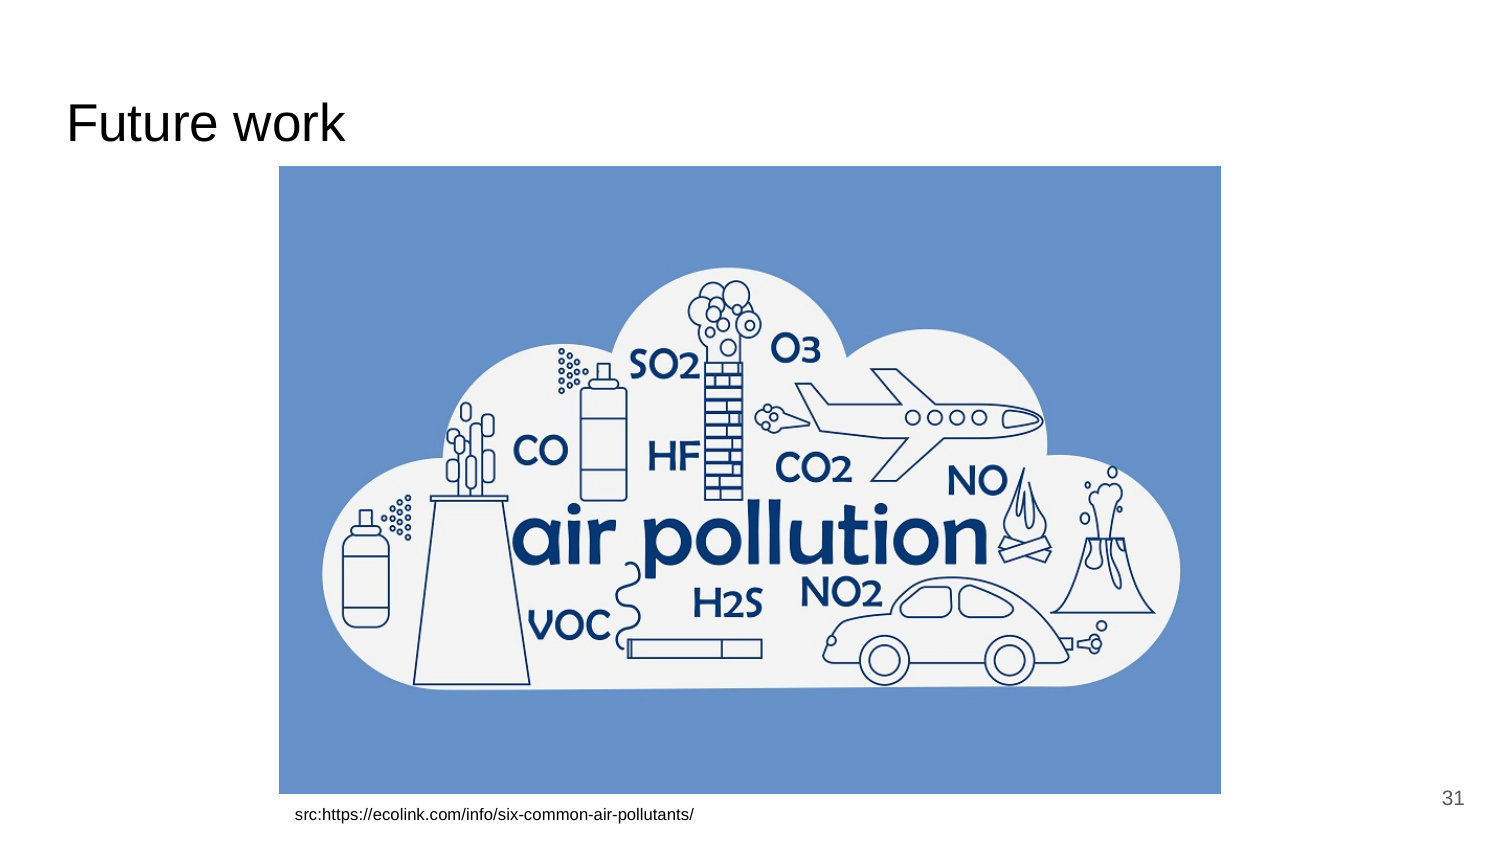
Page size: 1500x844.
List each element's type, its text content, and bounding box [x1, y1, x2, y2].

text_box src:https://ecolink.com/info/six-common-air-pollutants/ [279, 802, 772, 834]
slide_number ‹#› [1389, 764, 1480, 830]
title Future work [51, 72, 1449, 167]
picture [279, 166, 1221, 794]
